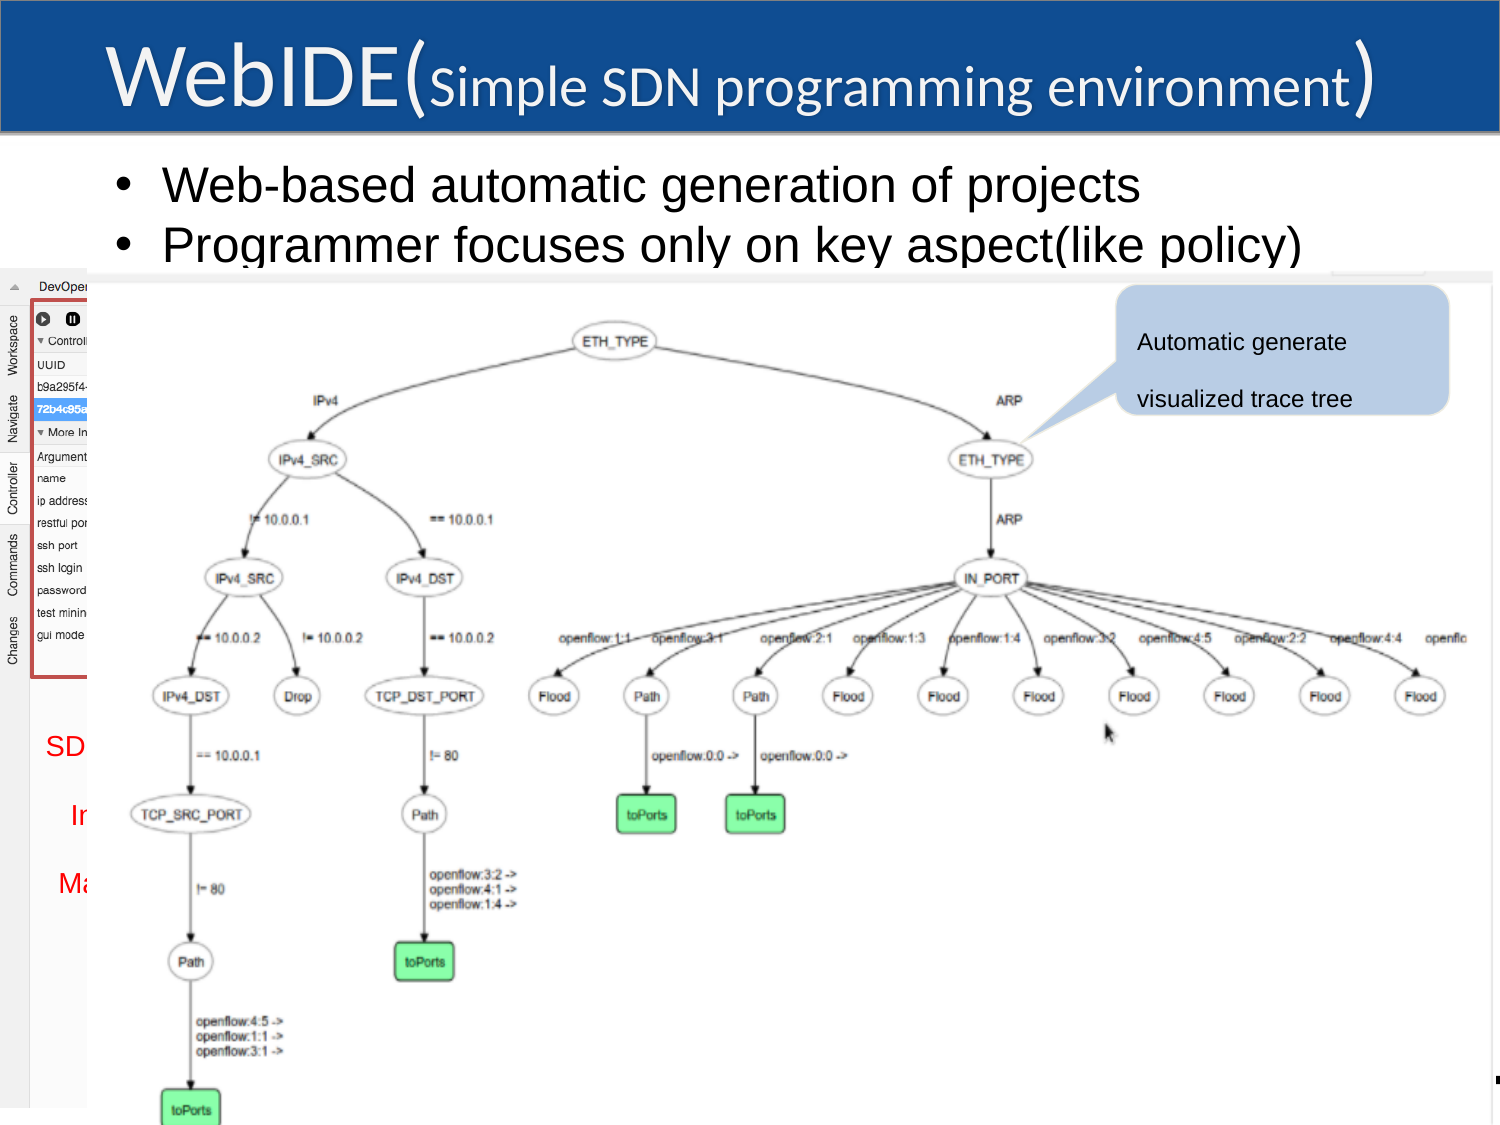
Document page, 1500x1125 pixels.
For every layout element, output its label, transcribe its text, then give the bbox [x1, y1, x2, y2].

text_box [0, 267, 86, 1108]
picture [0, 133, 1500, 1125]
title WebIDE(Simple SDN programming environment) [0, 13, 1500, 127]
list Web-based automatic generation of projects Programmer focuses only on key aspect(like policy) [99, 145, 1383, 265]
